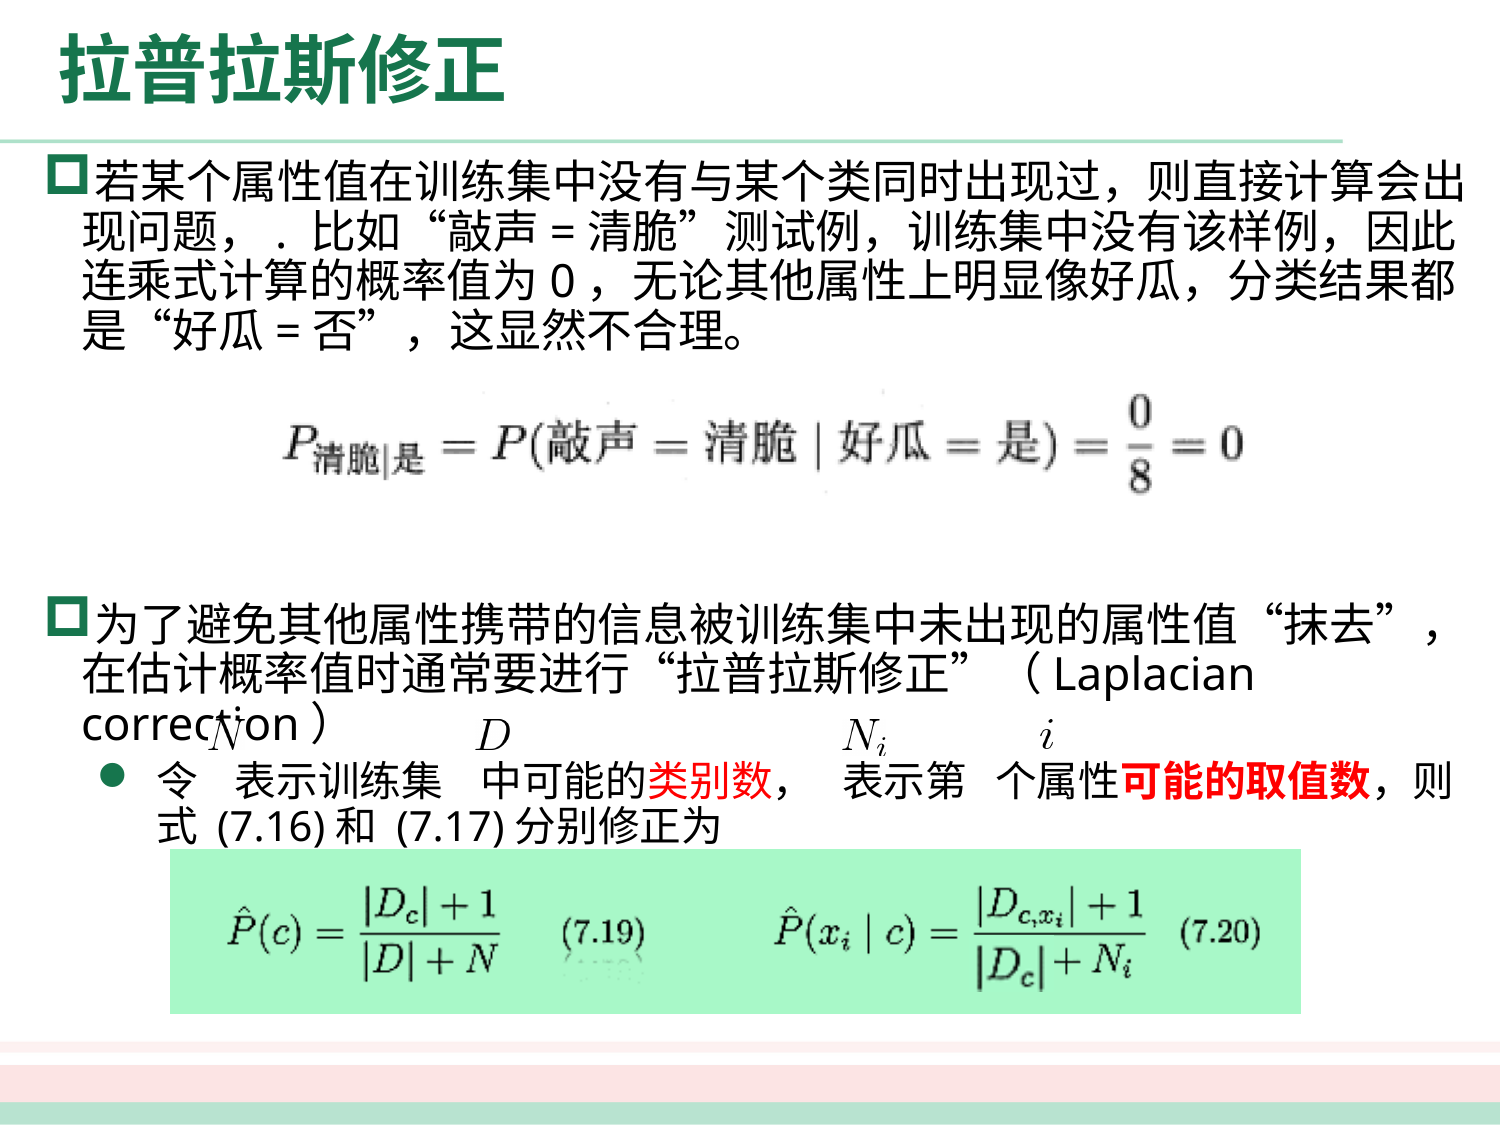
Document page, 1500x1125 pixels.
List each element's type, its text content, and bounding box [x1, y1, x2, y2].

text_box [840, 715, 888, 761]
picture [169, 849, 1301, 1014]
picture [271, 385, 1257, 505]
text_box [473, 715, 512, 762]
picture [0, 0, 1500, 1125]
title 拉普拉斯修正 [42, 8, 1223, 138]
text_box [1038, 715, 1055, 760]
list 若某个属性值在训练集中没有与某个类同时出现过，则直接计算会出现问题，. 比如“敲声=清脆”测试例，训练集中没有该样例，因此连乘式计算的概率值为0，无论其他属性上明显像好瓜，分类结果都是“好瓜=否”，这显然不合理。 为了避免其他属性携带的信息被训练集中未出现的属性值“抹去”，在估计概率值时通常要进行“拉普拉斯修正”（Laplacian correction） 令 表示训练集 中可能的类别数， 表示第 个属性可能的取值数，则式 (7.16)和 (7.17)分别修正为 [28, 152, 1500, 1107]
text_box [206, 715, 247, 761]
